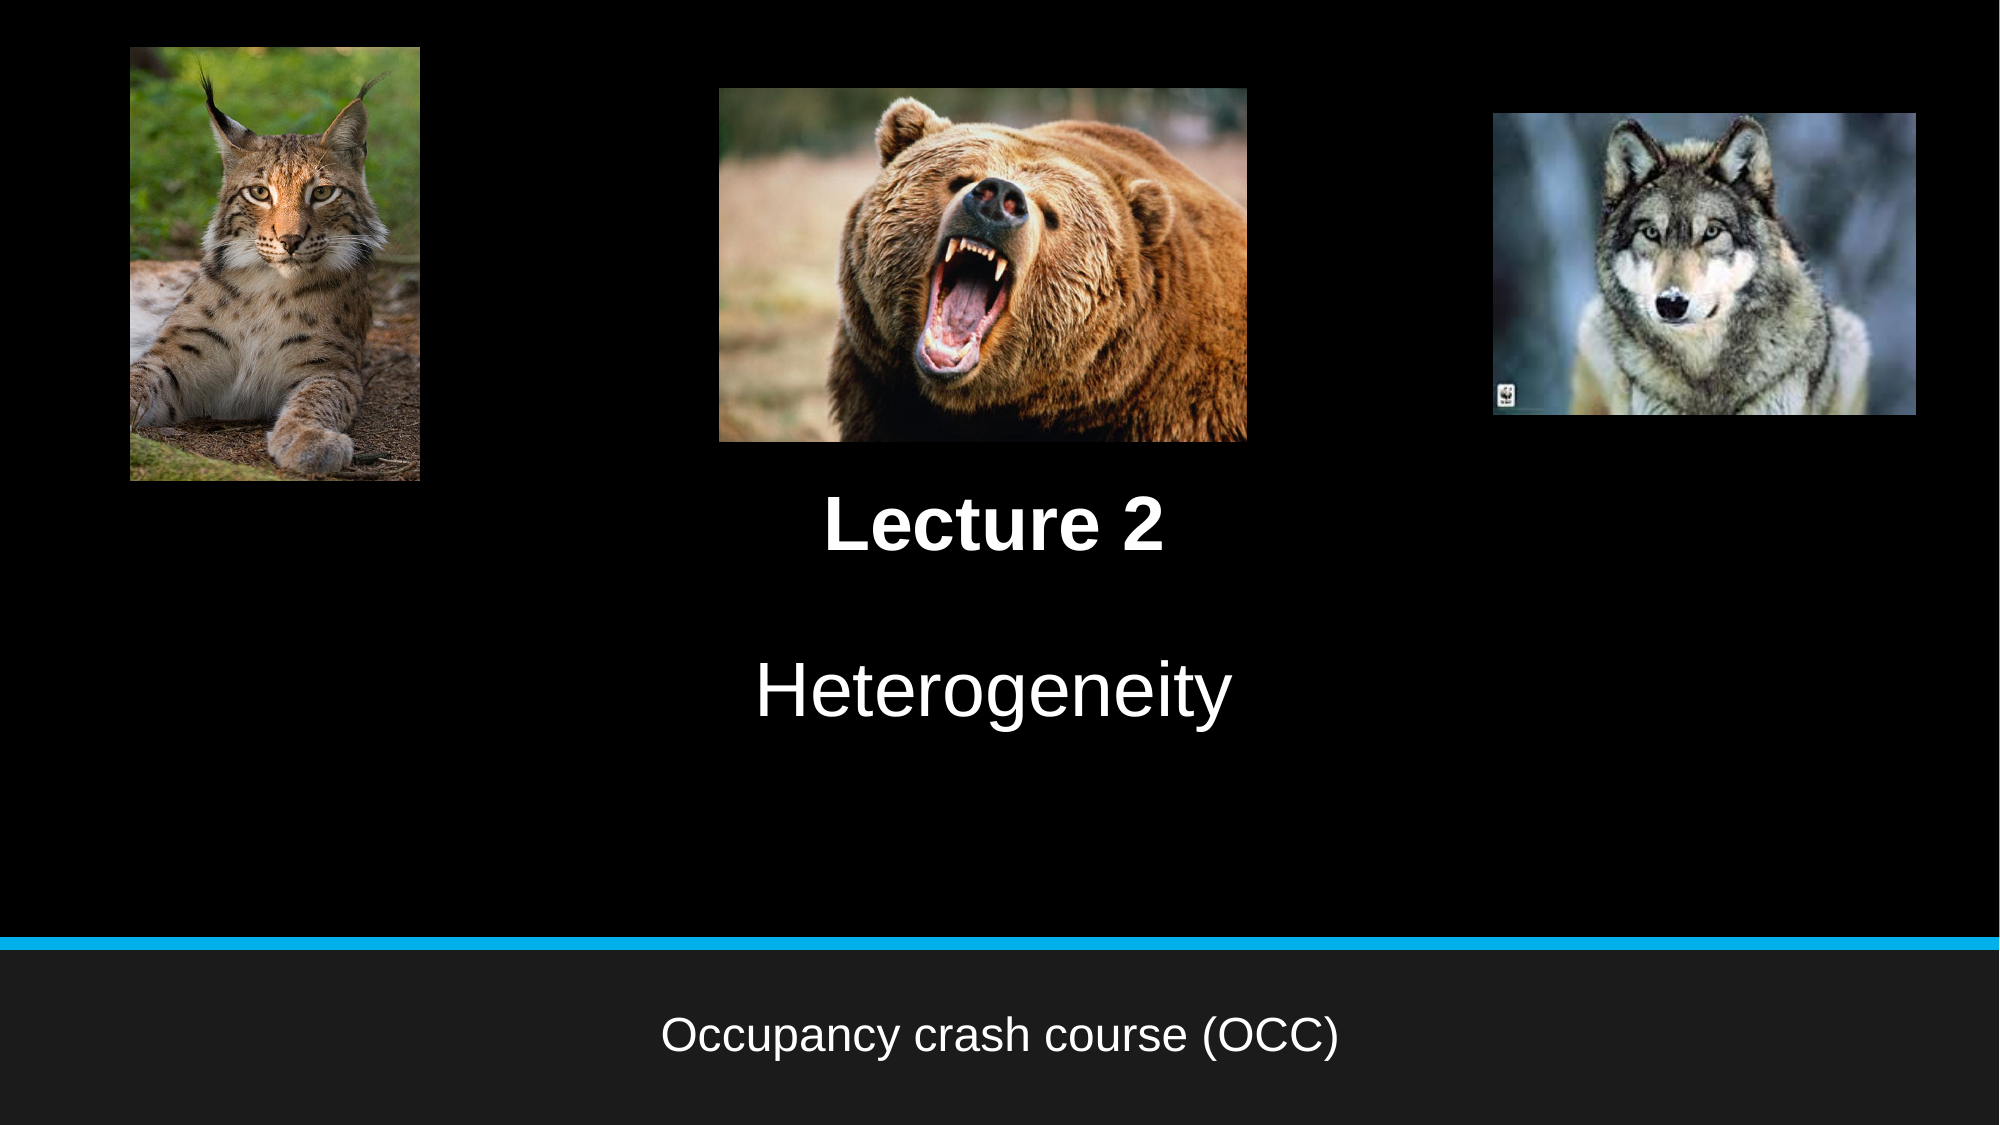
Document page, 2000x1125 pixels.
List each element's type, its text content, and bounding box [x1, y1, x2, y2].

picture [719, 88, 1247, 442]
picture [1493, 113, 1916, 415]
picture [130, 47, 420, 481]
title Lecture 2 Heterogeneity [61, 369, 1927, 742]
text_box Occupancy crash course (OCC) [500, 994, 1502, 1071]
